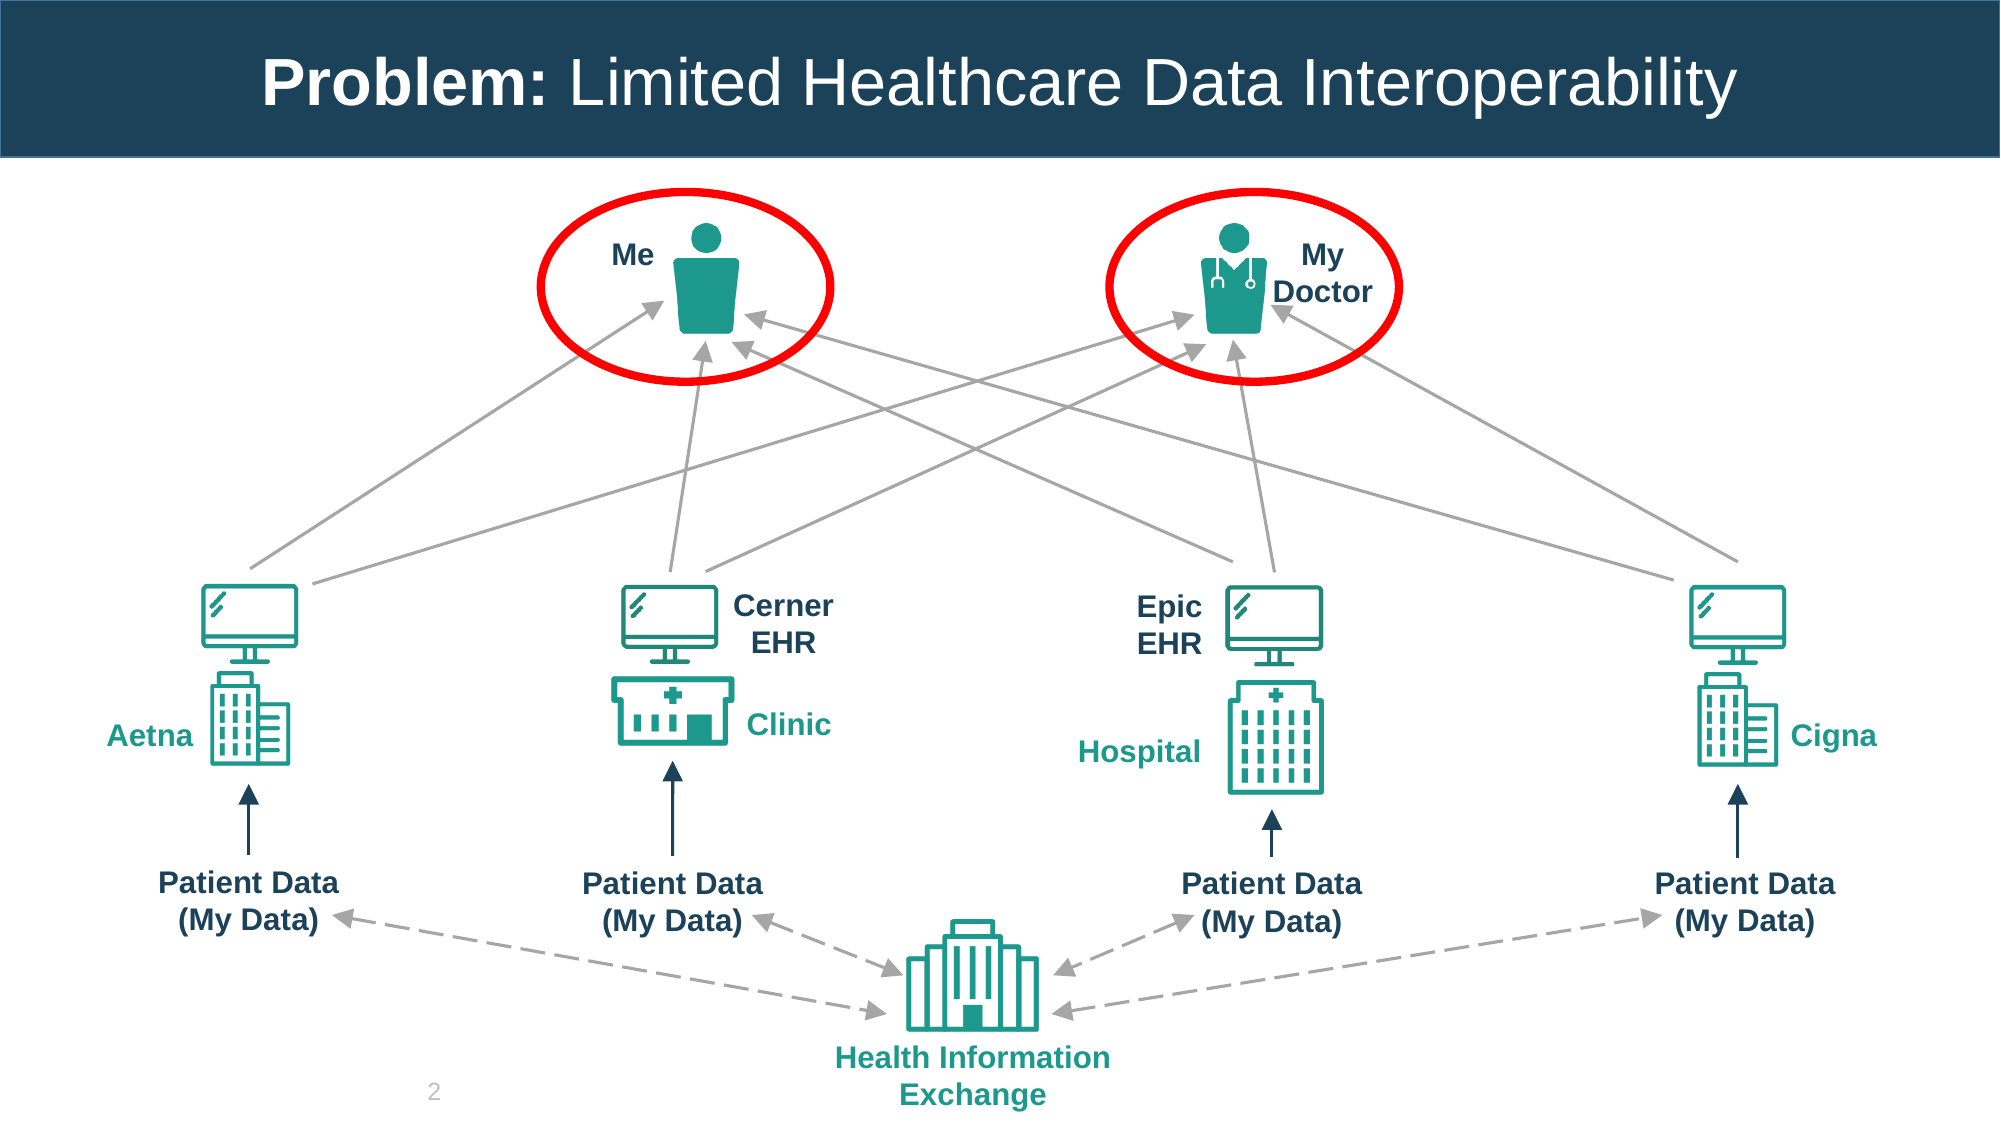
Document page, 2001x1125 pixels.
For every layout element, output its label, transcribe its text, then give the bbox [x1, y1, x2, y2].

text_box Problem: Limited Healthcare Data Interoperability [0, 0, 2000, 158]
text_box [1108, 190, 1400, 314]
picture [667, 220, 745, 314]
text_box Cigna [1789, 707, 1893, 760]
picture [1195, 219, 1271, 314]
text_box Patient Data (My Data) [1089, 856, 1455, 915]
text_box Hospital [1062, 724, 1217, 777]
text_box Patient Data (My Data) [1639, 855, 1851, 946]
slide_number 2 [6, 1060, 457, 1120]
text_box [1270, 304, 1738, 562]
text_box My Doctor [1369, 226, 1388, 247]
text_box Aetna [91, 708, 201, 761]
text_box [331, 915, 887, 1014]
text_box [312, 314, 1195, 584]
picture [895, 914, 1054, 1036]
text_box [539, 190, 832, 314]
picture [605, 584, 742, 748]
text_box Clinic [731, 697, 847, 750]
picture [1686, 572, 1790, 770]
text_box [1054, 915, 1195, 976]
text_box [744, 314, 1674, 581]
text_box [1232, 339, 1275, 573]
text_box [887, 915, 895, 976]
text_box Health Information Exchange [819, 1029, 1127, 1120]
picture [1217, 581, 1336, 797]
text_box Epic EHR [1121, 581, 1218, 669]
text_box Cerner EHR [722, 584, 850, 668]
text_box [670, 340, 706, 573]
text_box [1054, 915, 1663, 1014]
text_box Patient Data (My Data) [567, 855, 779, 915]
text_box Patient Data (My Data) [143, 854, 355, 945]
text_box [250, 300, 665, 569]
picture [198, 571, 302, 769]
